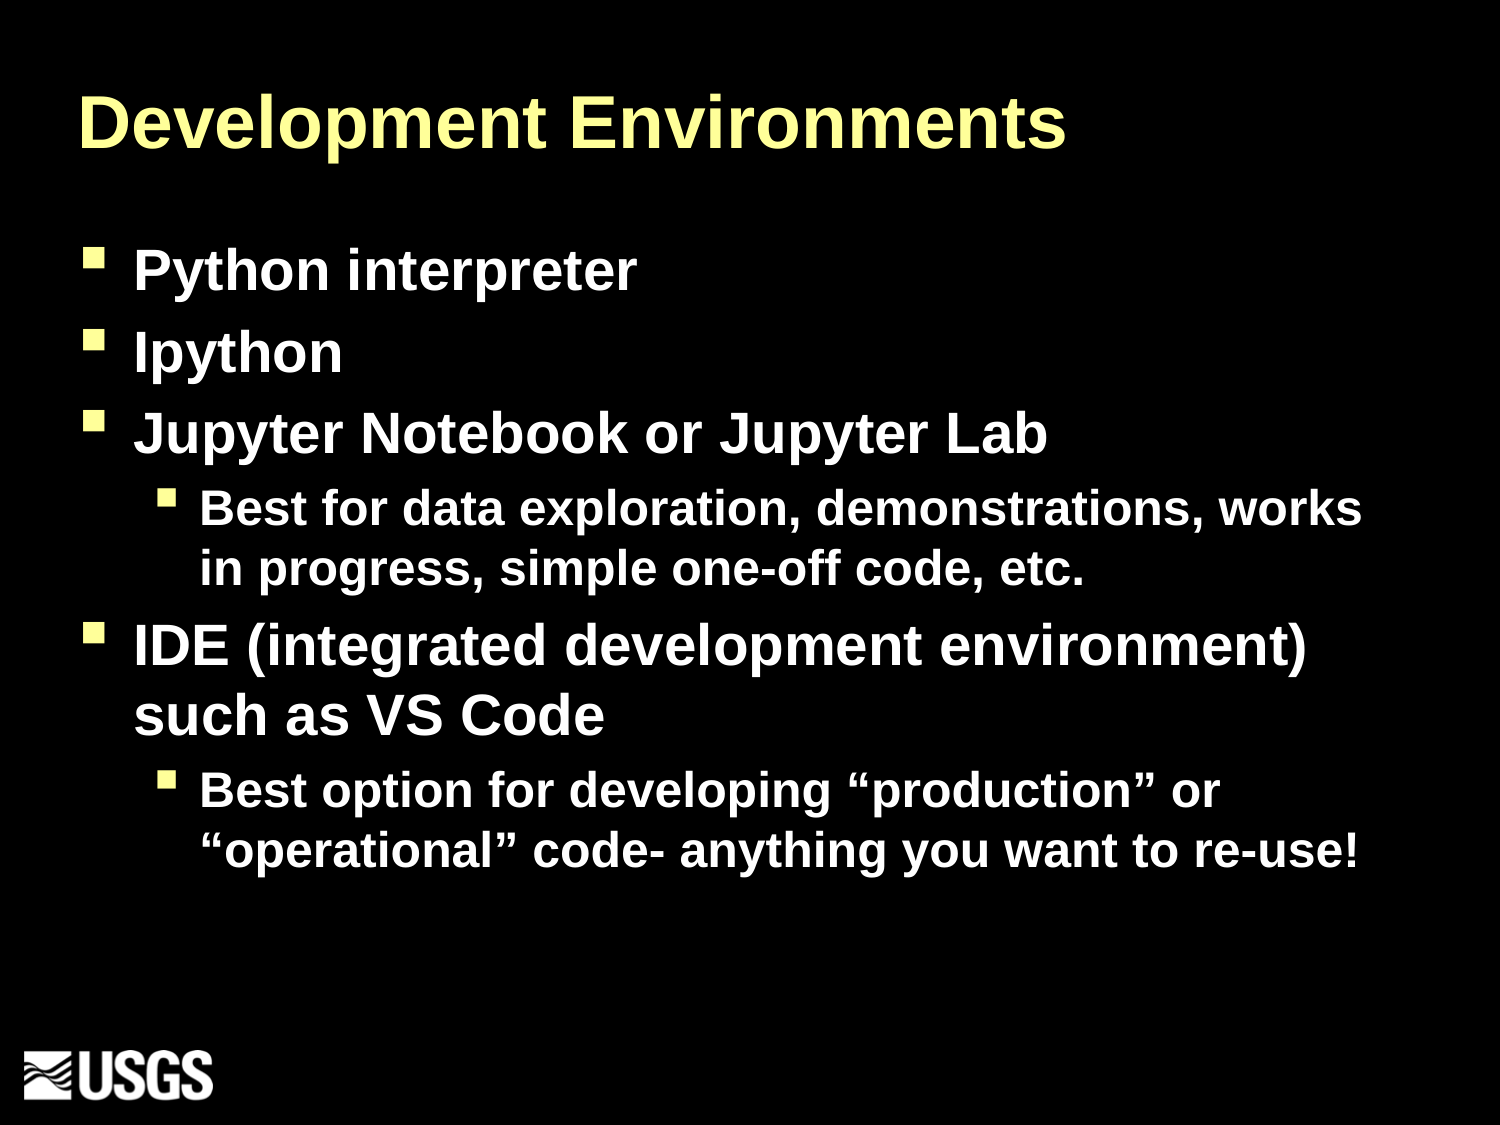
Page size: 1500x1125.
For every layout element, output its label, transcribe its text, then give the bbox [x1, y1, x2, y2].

list Python interpreter Ipython Jupyter Notebook or Jupyter Lab Best for data exploration, demonstrations, works in progress, simple one-off code, etc. IDE (integrated development environment) such as VS Code Best option for developing “production” or “operational” code- anything you want to re-use! [62, 224, 1425, 963]
title Development Environments [62, 24, 1425, 213]
